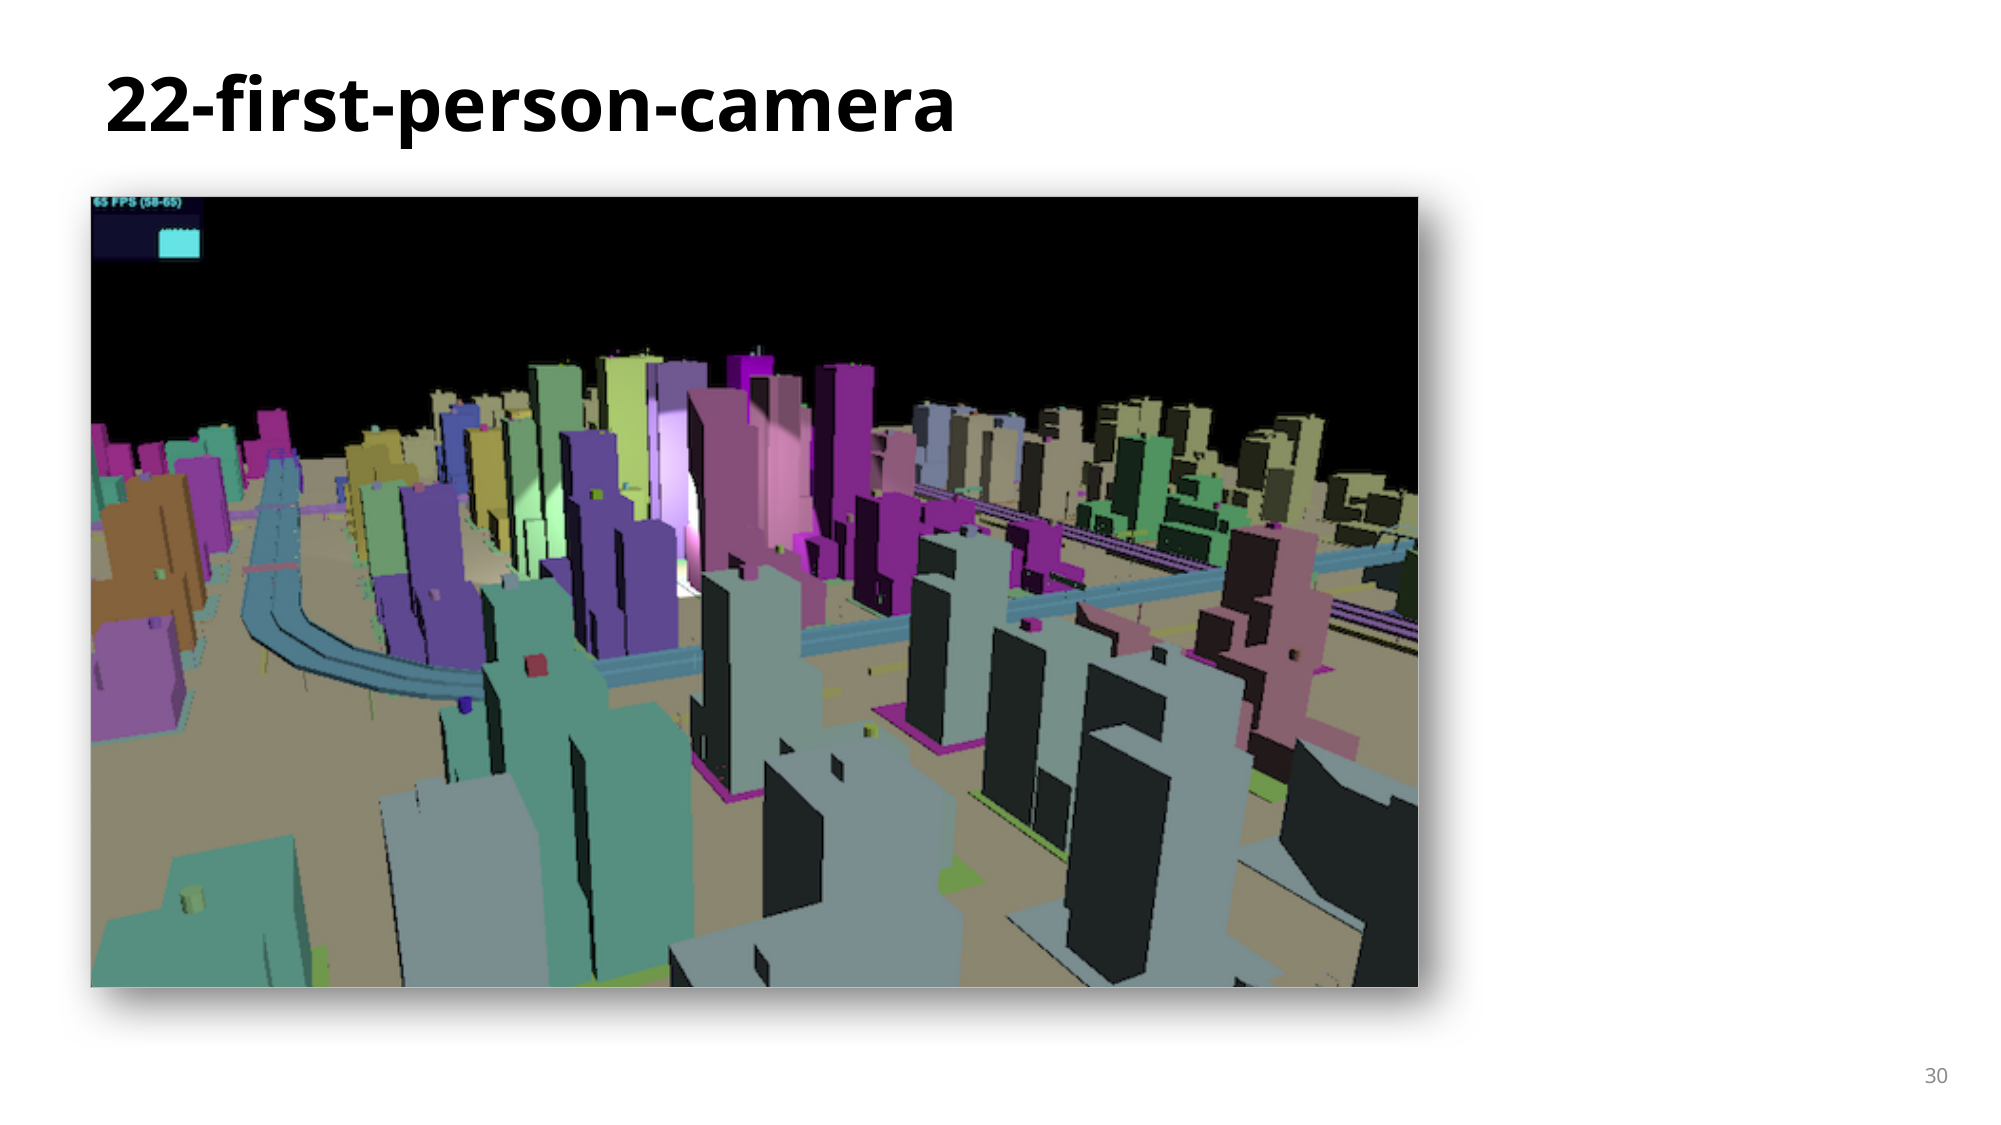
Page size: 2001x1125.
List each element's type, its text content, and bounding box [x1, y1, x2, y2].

title 22-first-person-camera [90, 42, 1902, 161]
slide_number 30 [1901, 1046, 1964, 1107]
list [90, 196, 1419, 988]
